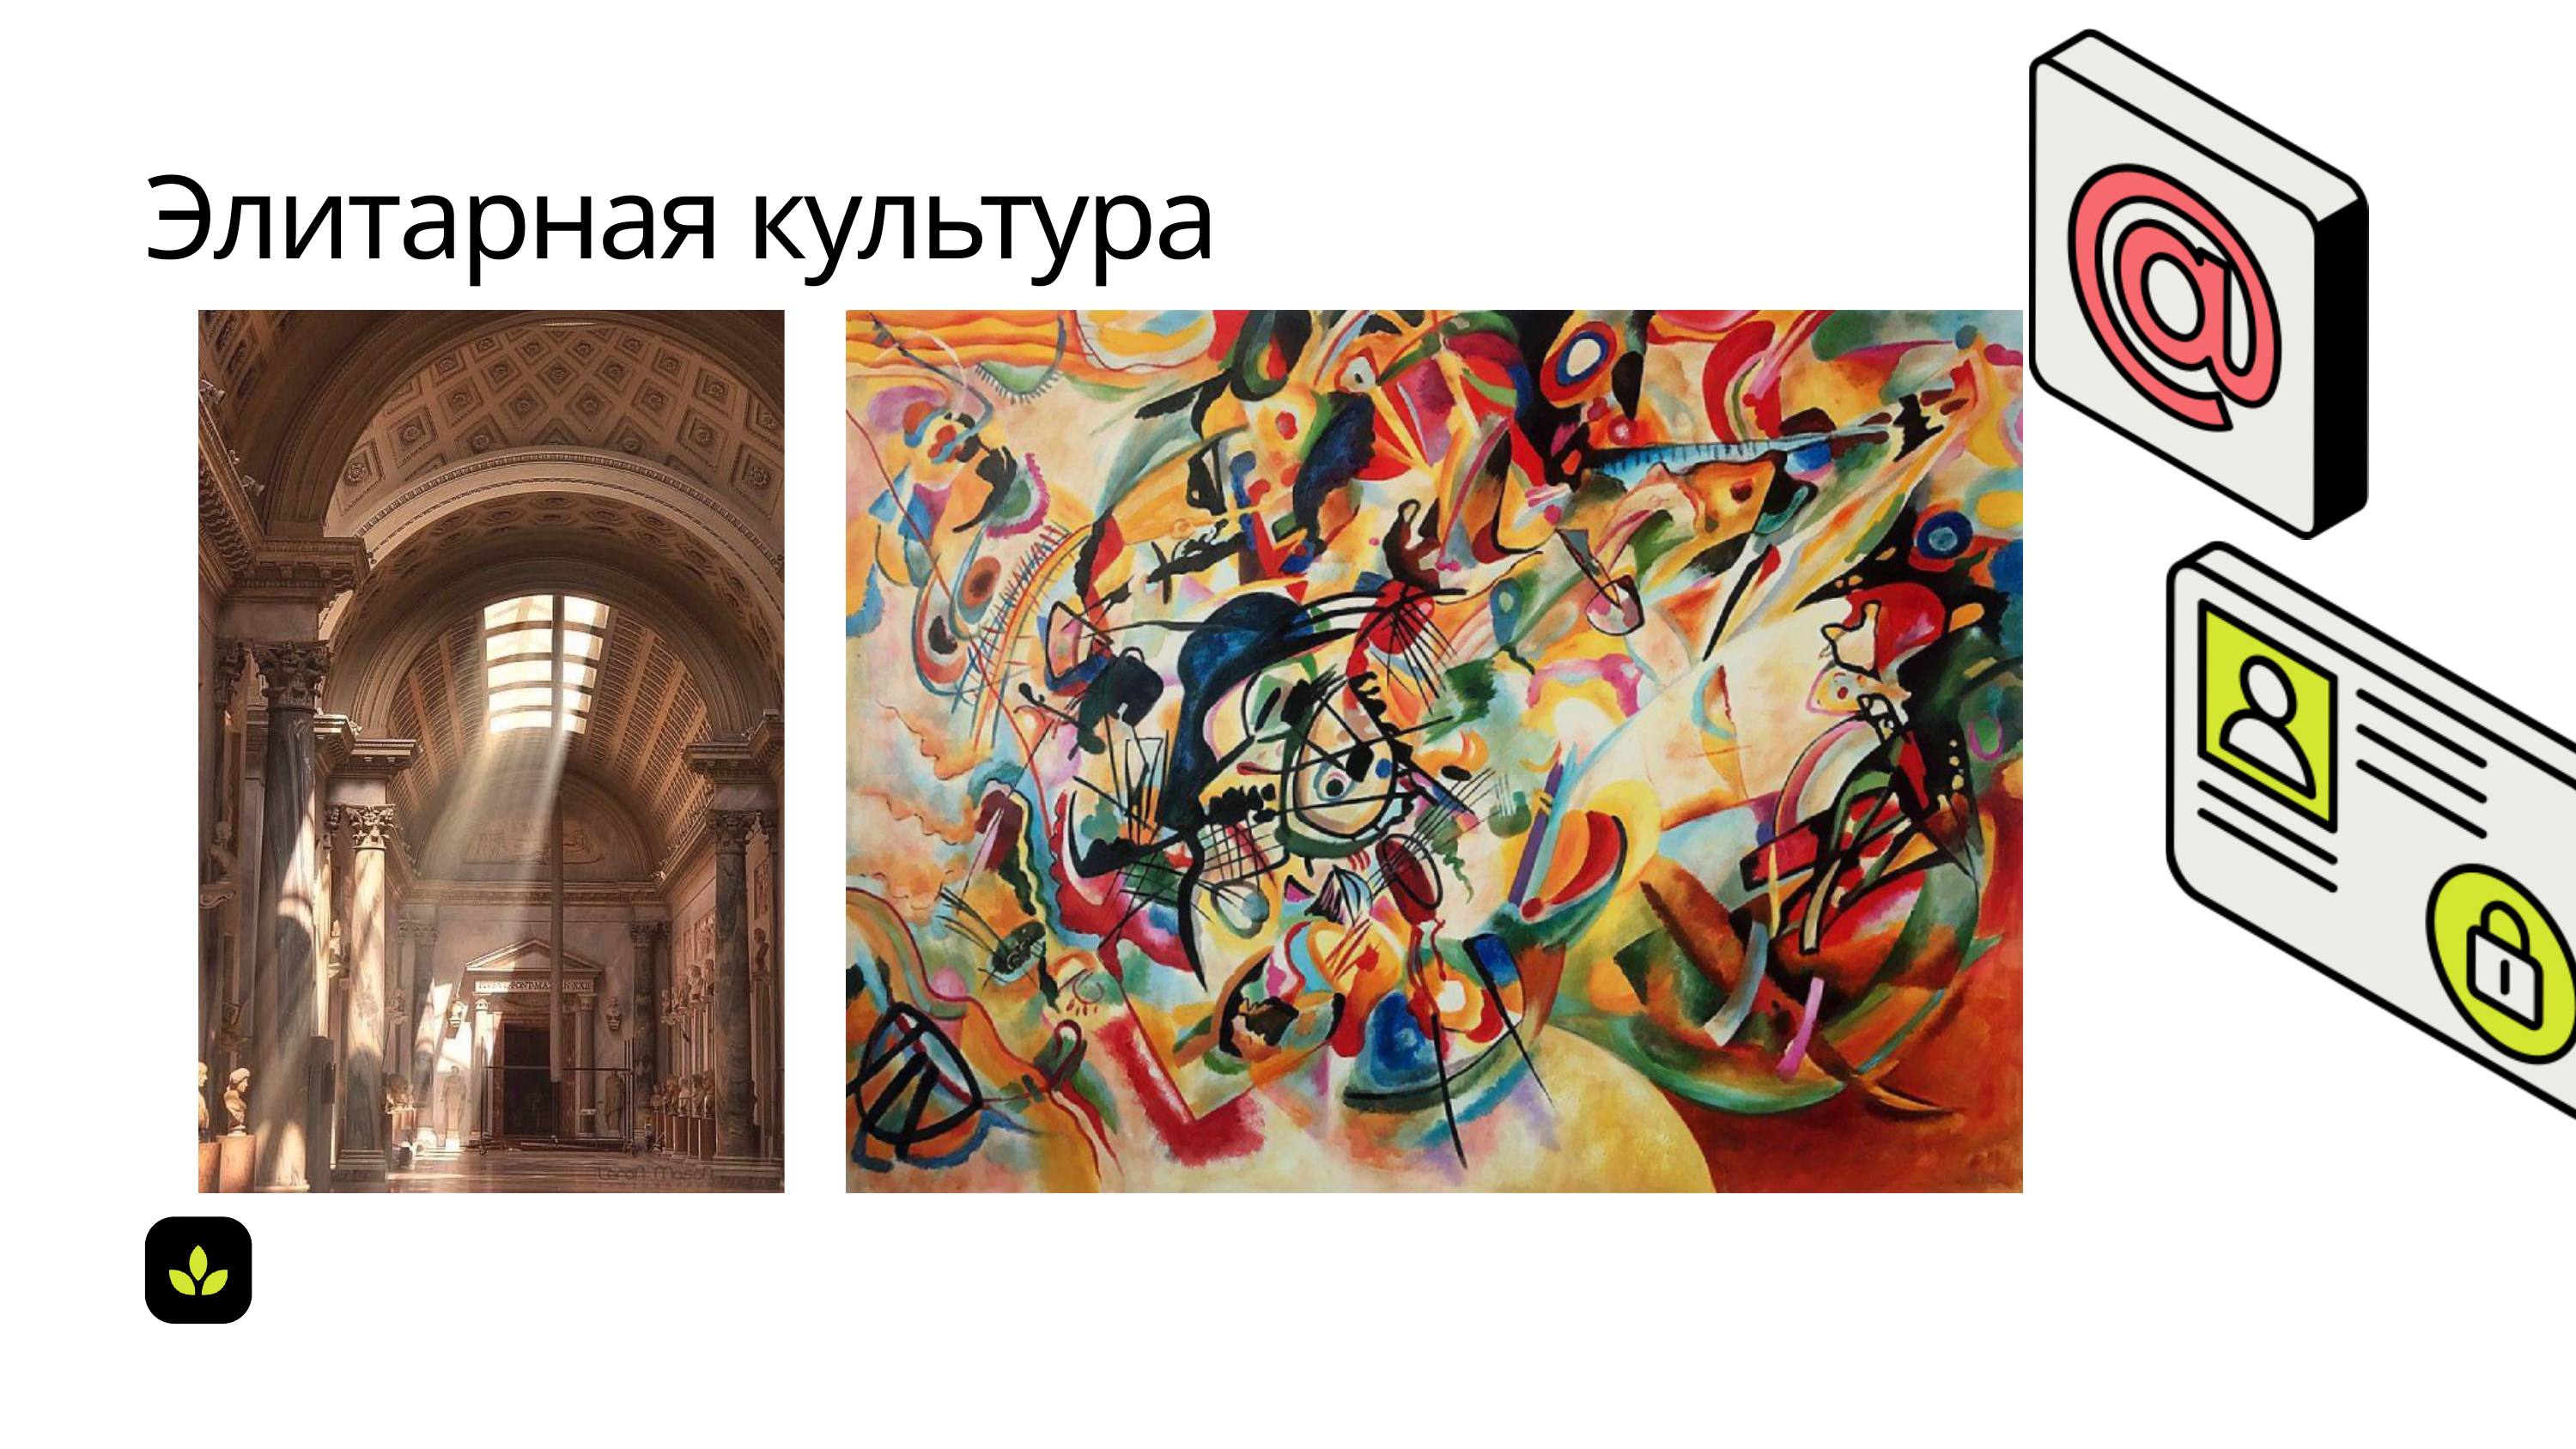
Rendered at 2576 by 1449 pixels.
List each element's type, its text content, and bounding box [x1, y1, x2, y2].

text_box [144, 1216, 252, 1325]
text_box Элитарная культура [144, 143, 1648, 282]
text_box [2166, 540, 2576, 1122]
text_box [2028, 28, 2370, 541]
text_box [846, 310, 2023, 1193]
text_box [198, 310, 785, 1193]
